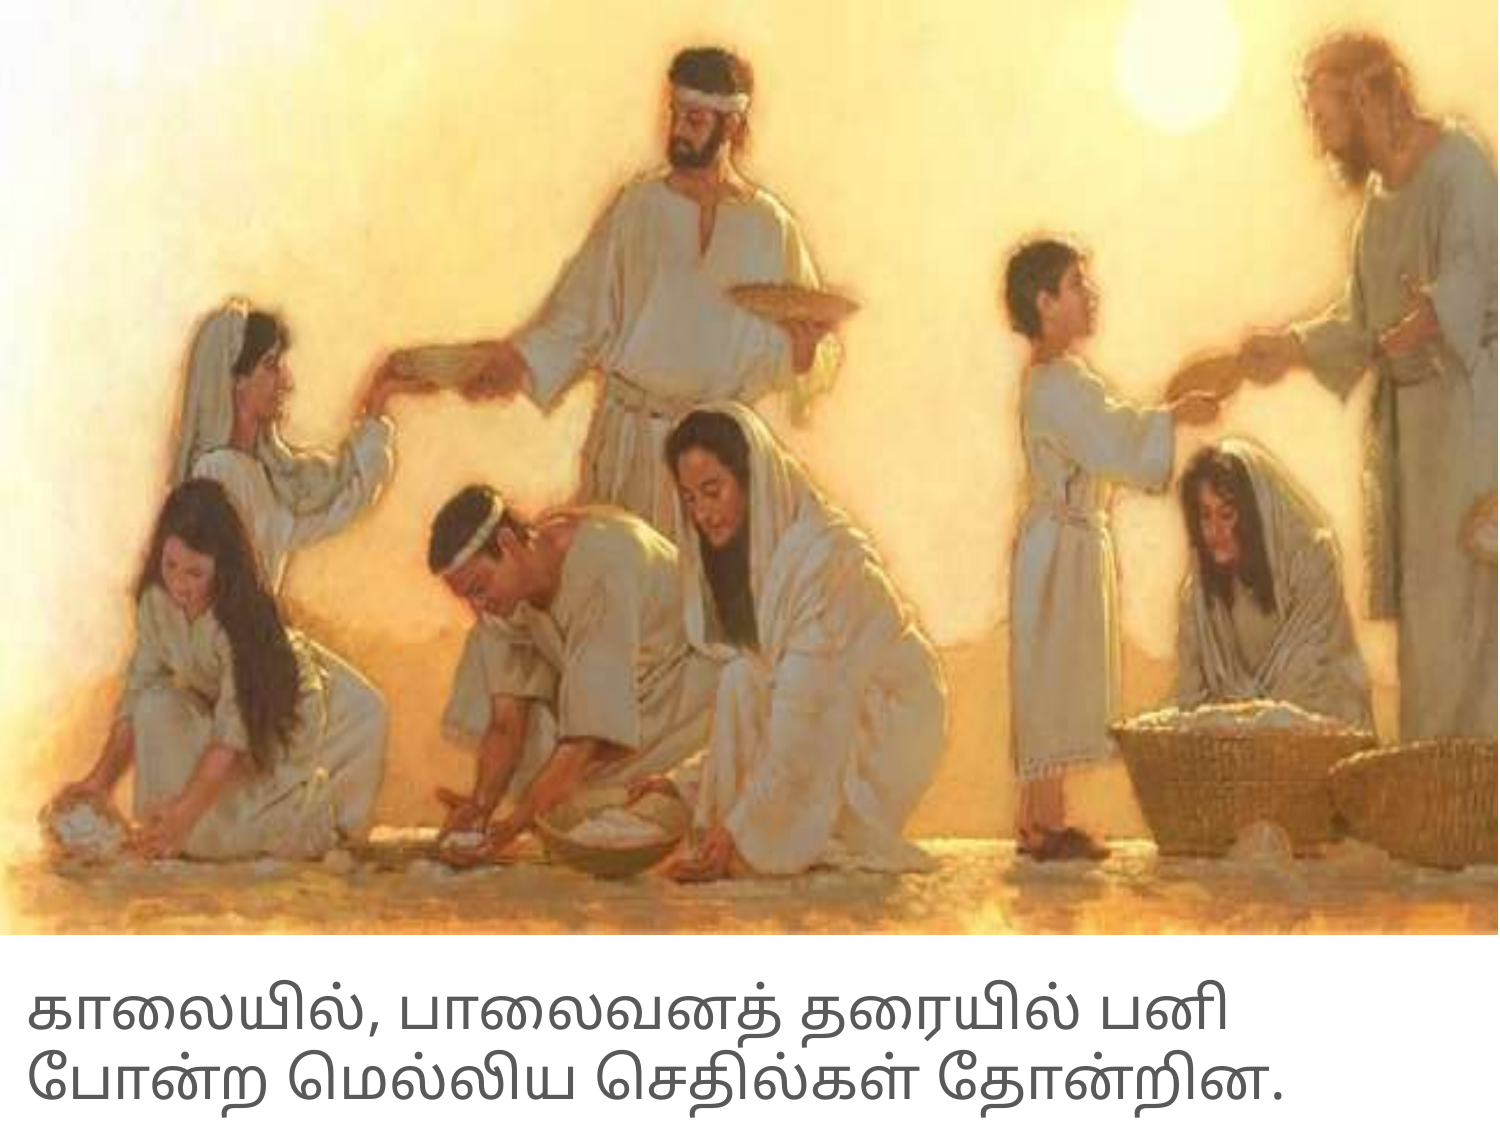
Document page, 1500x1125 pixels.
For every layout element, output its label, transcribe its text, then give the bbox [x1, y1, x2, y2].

text_box காலையில், பாலைவனத் தரையில் பனி போன்ற மெல்லிய செதில்கள் தோன்றின. [11, 964, 1498, 1119]
picture [0, 0, 1498, 935]
